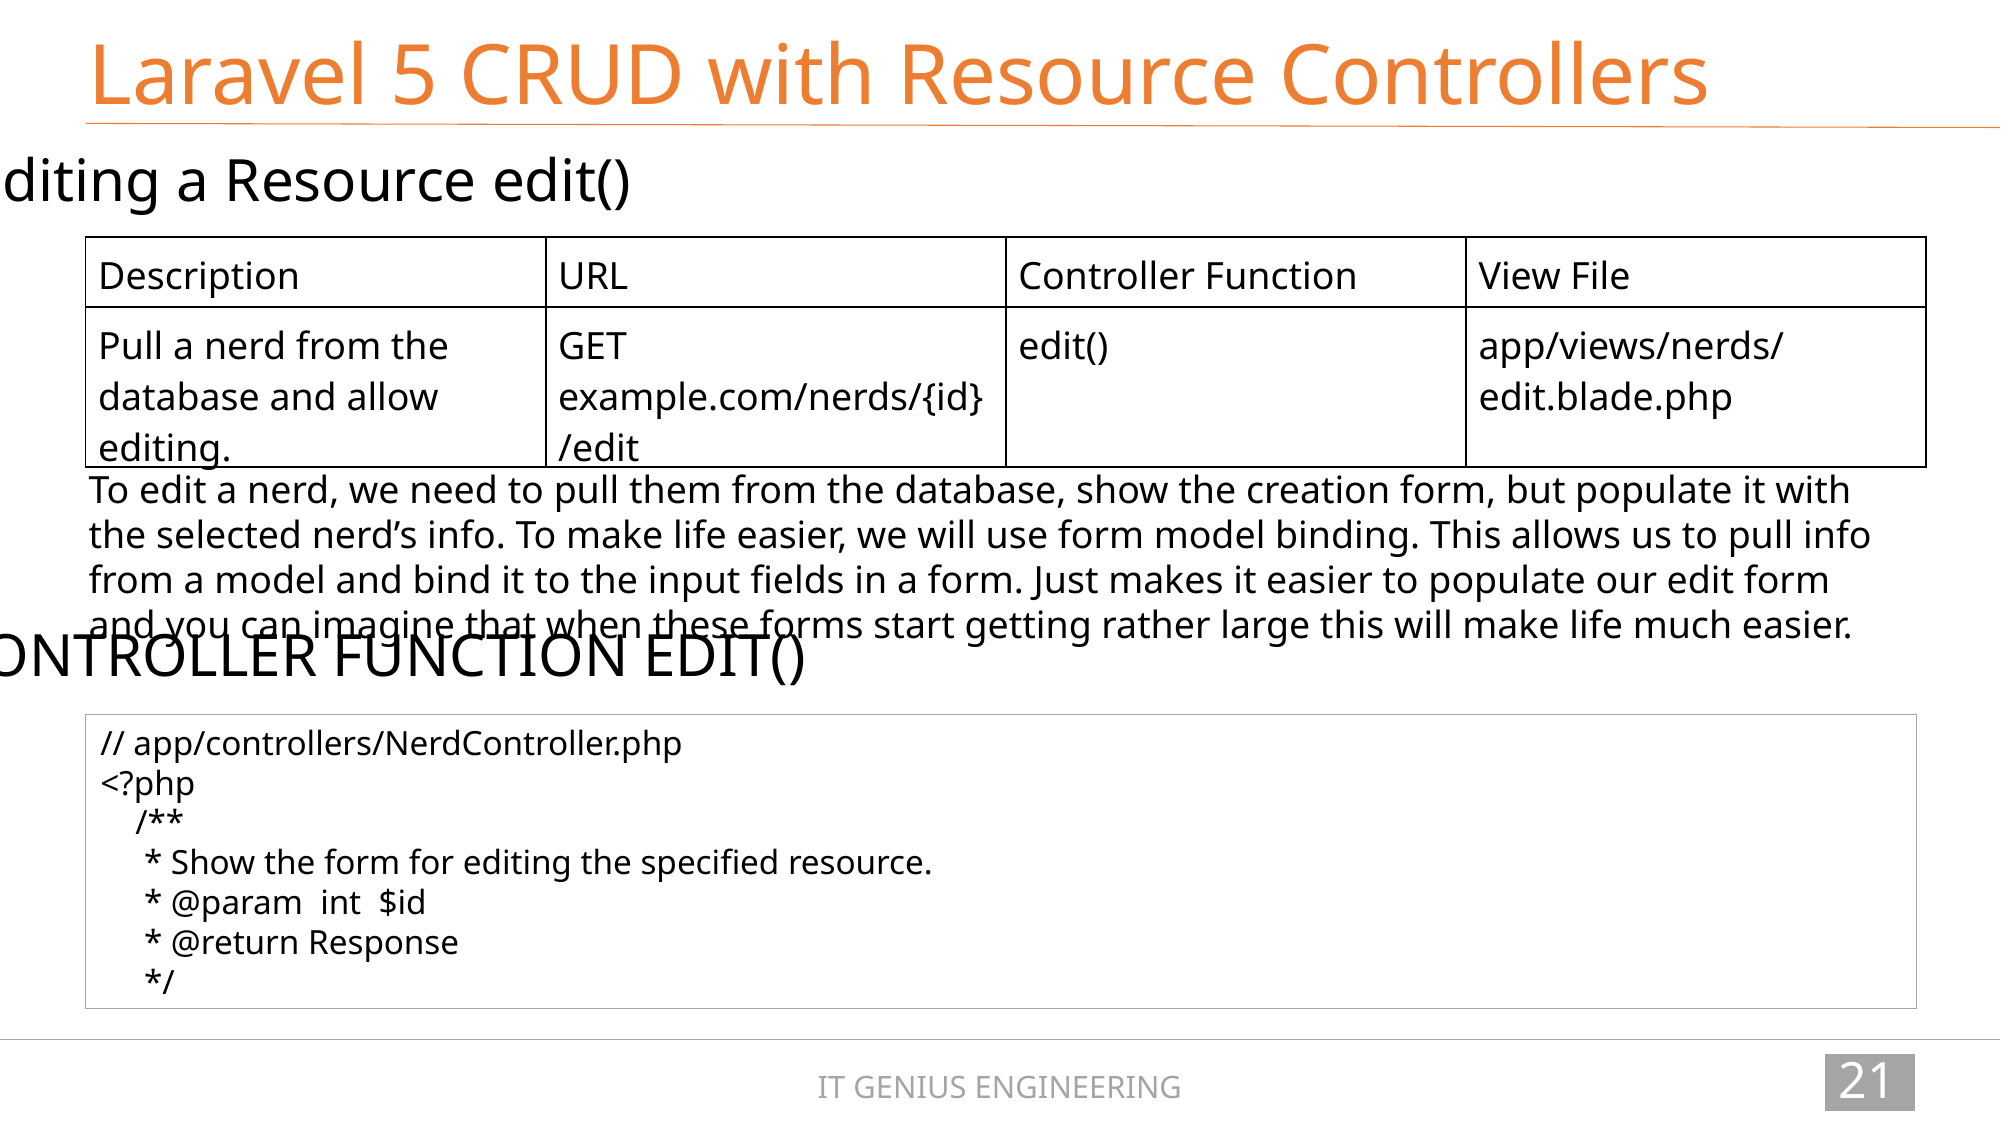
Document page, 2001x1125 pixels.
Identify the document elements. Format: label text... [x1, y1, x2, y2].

text_box CONTROLLER FUNCTION EDIT() [0, 610, 822, 695]
text_box IT GENIUS ENGINEERING [576, 1064, 1424, 1113]
table_cell Pull a nerd from the database and allow editing. [86, 308, 545, 458]
table_cell app/views/nerds/edit.blade.php [1467, 308, 1925, 466]
table_header View File [1467, 238, 1925, 306]
text_box To edit a nerd, we need to pull them from the database, show the creation form, but populate it with the selected nerd’s info. To make life easier, we will use form model binding. This allows us to pull info from a model and bind it to the input fields in a form. Just makes it easier to populate our edit form and you can imagine that when these forms start getting rather large this will make life much easier. [73, 458, 1917, 654]
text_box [85, 123, 2000, 128]
table_header Description [86, 238, 545, 306]
table_header URL [547, 238, 1005, 306]
subtitle Laravel 5 CRUD with Resource Controllers [73, 25, 1943, 137]
table_cell GET example.com/nerds/{id}/edit [547, 308, 1005, 458]
table_cell edit() [1007, 308, 1465, 458]
text_box Editing a Resource edit() [0, 136, 647, 221]
table_header Controller Function [1007, 238, 1465, 306]
slide_number 211 [1822, 1051, 1918, 1114]
text_box // app/controllers/NerdController.php <?php /** * Show the form for editing the specified resource. * @param int $id * @return Response */ [85, 714, 1917, 1009]
